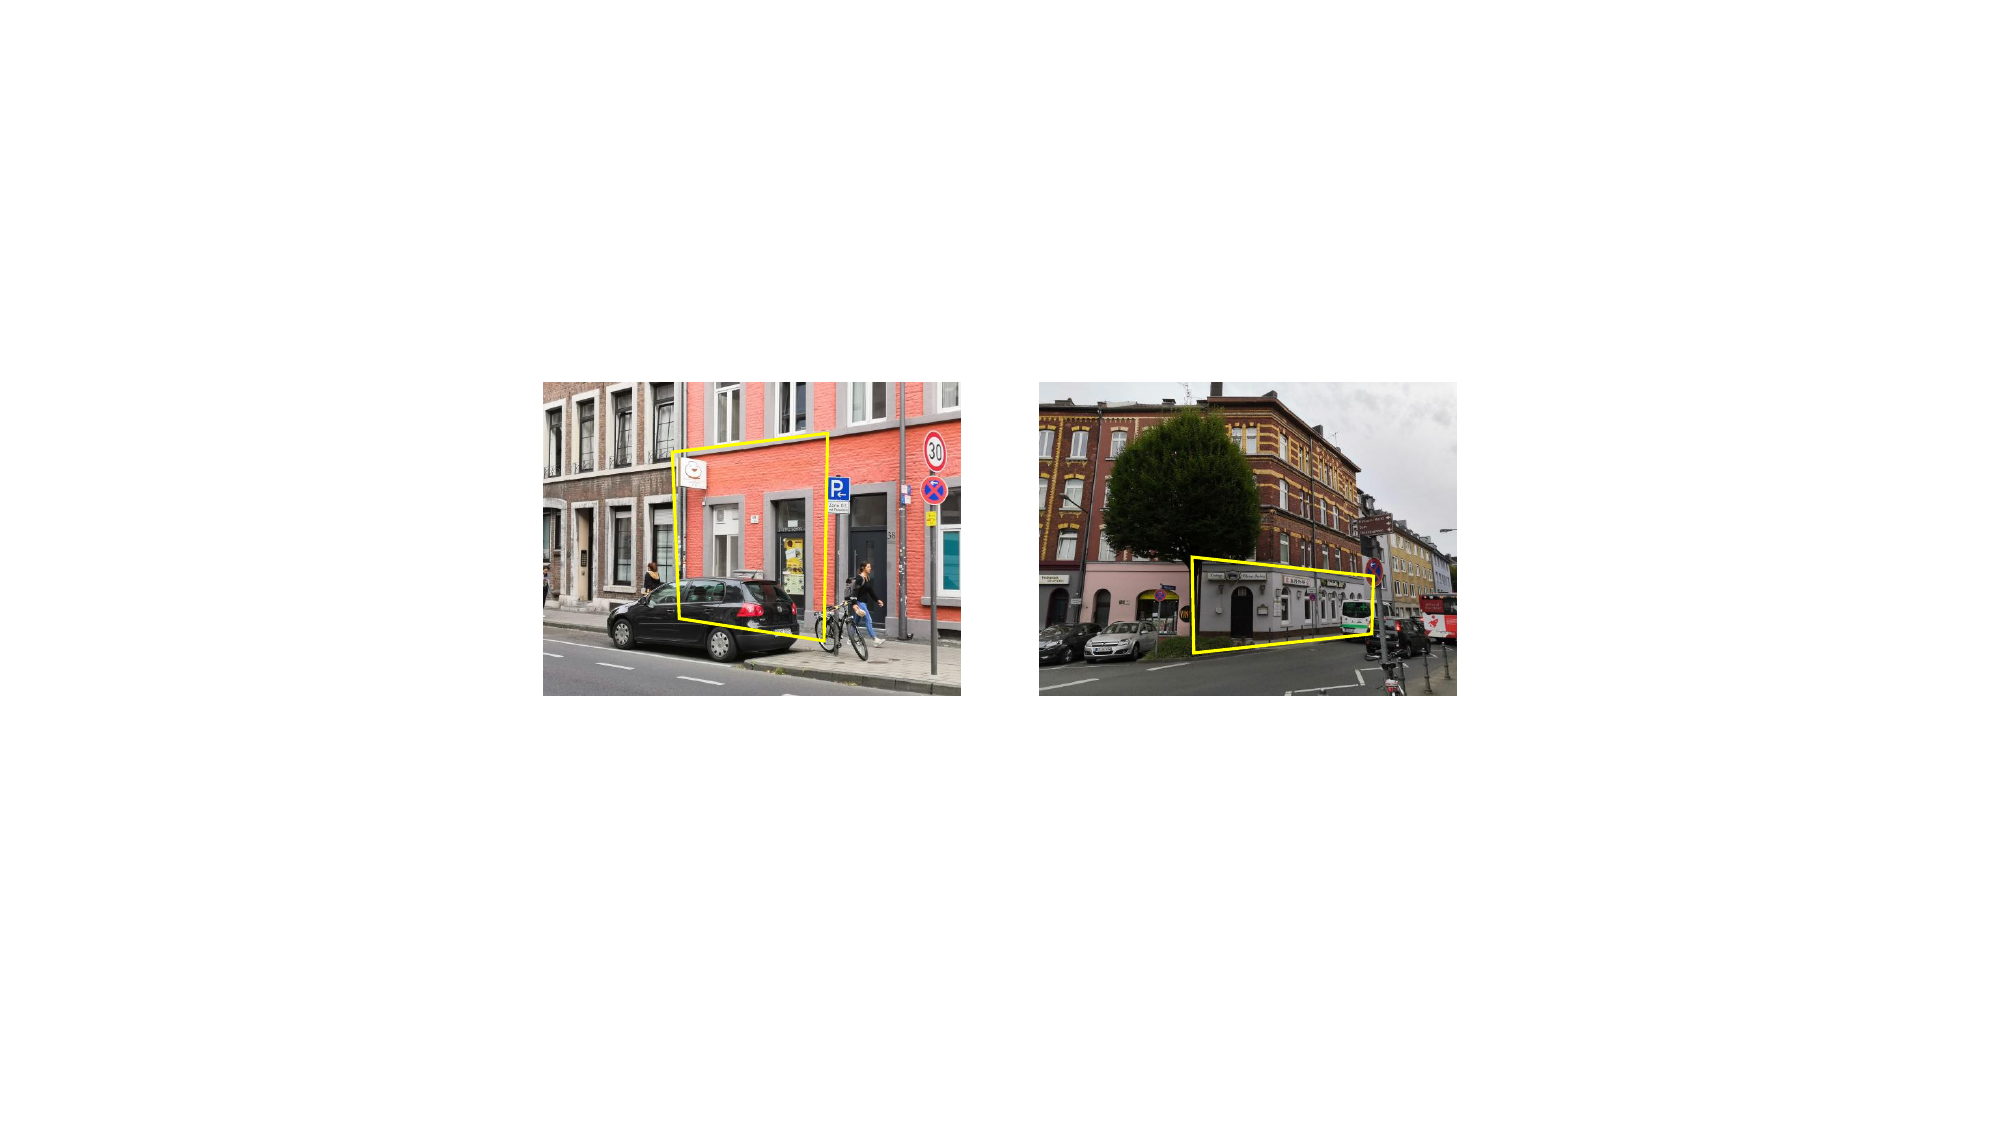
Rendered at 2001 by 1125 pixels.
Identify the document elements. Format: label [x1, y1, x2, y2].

text_box [543, 382, 1457, 696]
